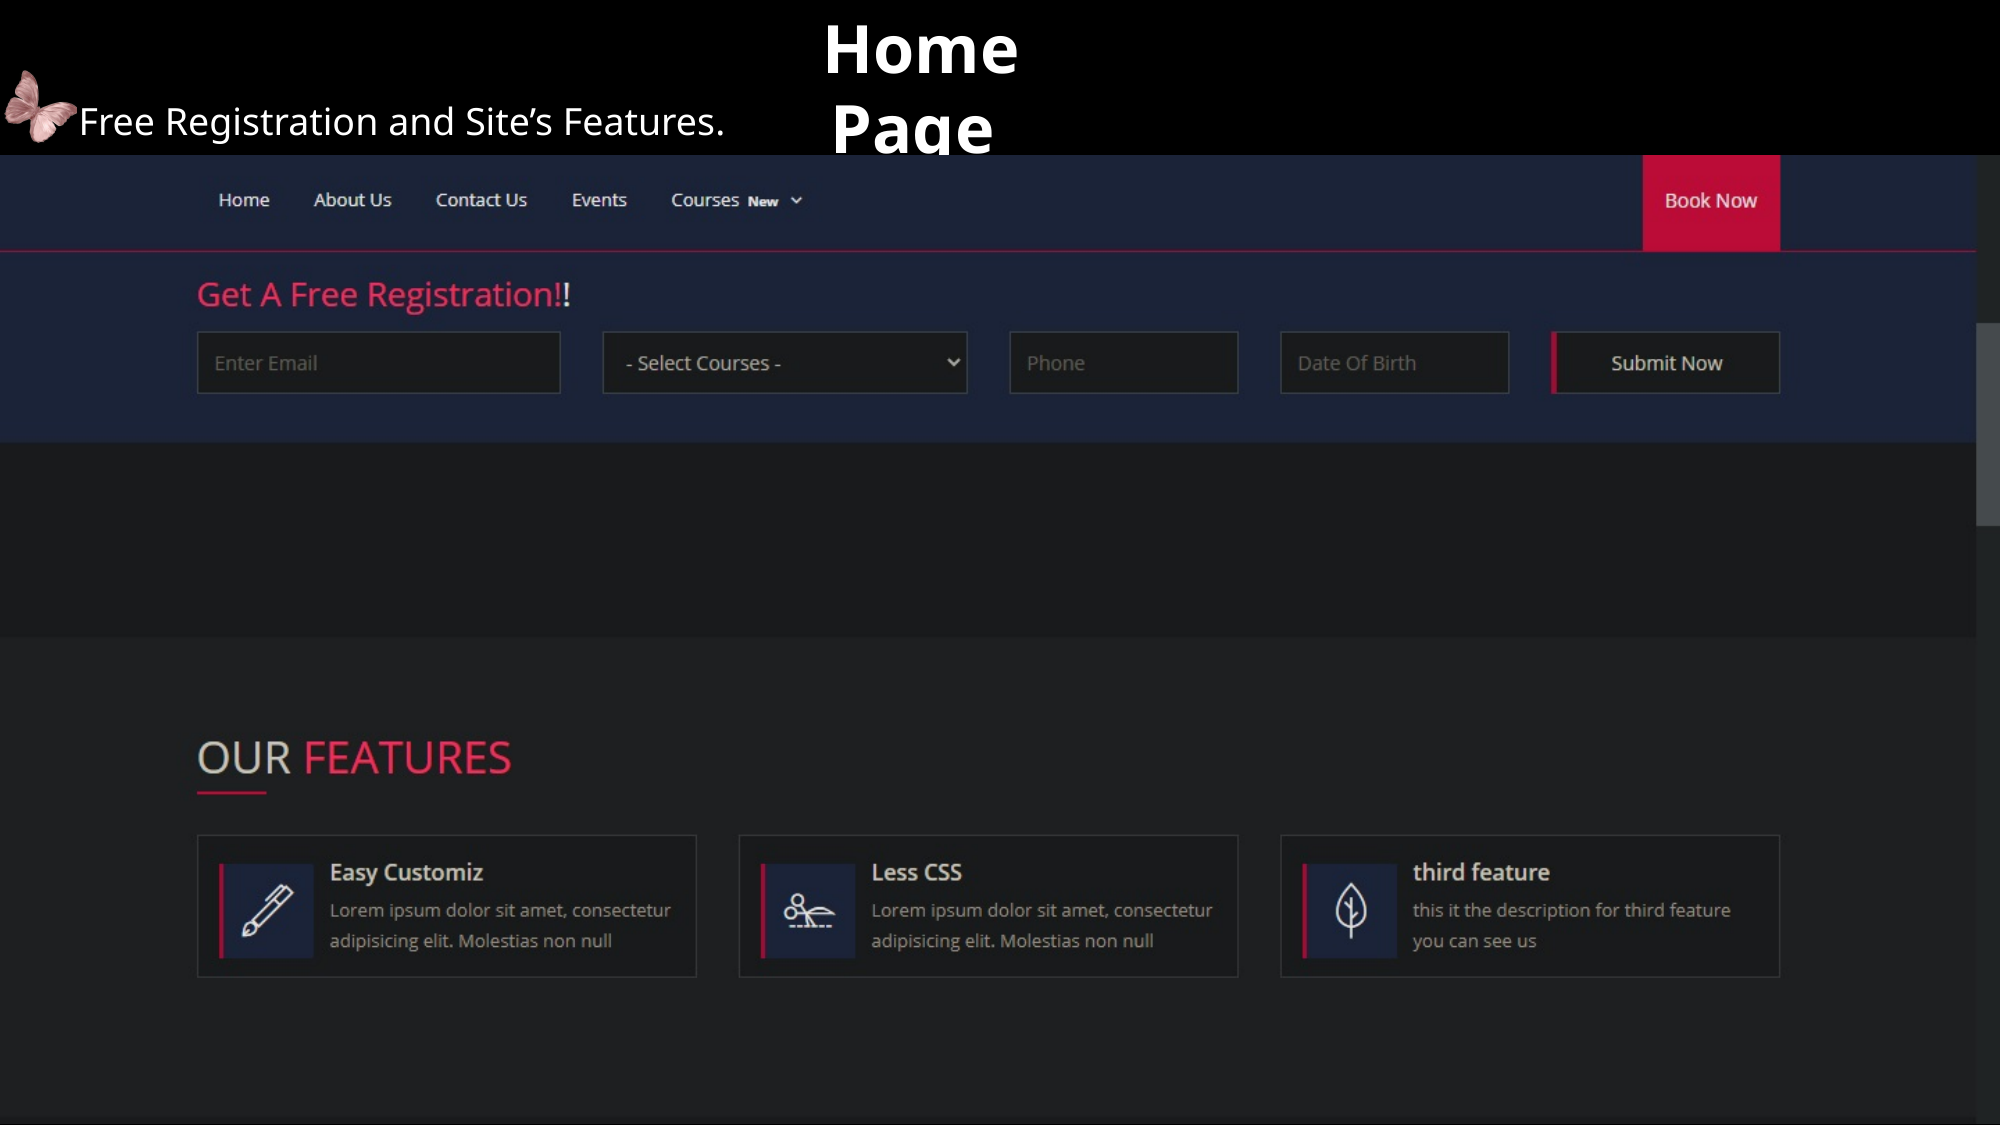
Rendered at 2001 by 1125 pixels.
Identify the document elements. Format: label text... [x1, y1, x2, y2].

text_box Home Page [724, 0, 1119, 155]
picture [0, 155, 2000, 1124]
picture [0, 63, 77, 151]
text_box Free Registration and Site’s Features. [77, 91, 741, 151]
